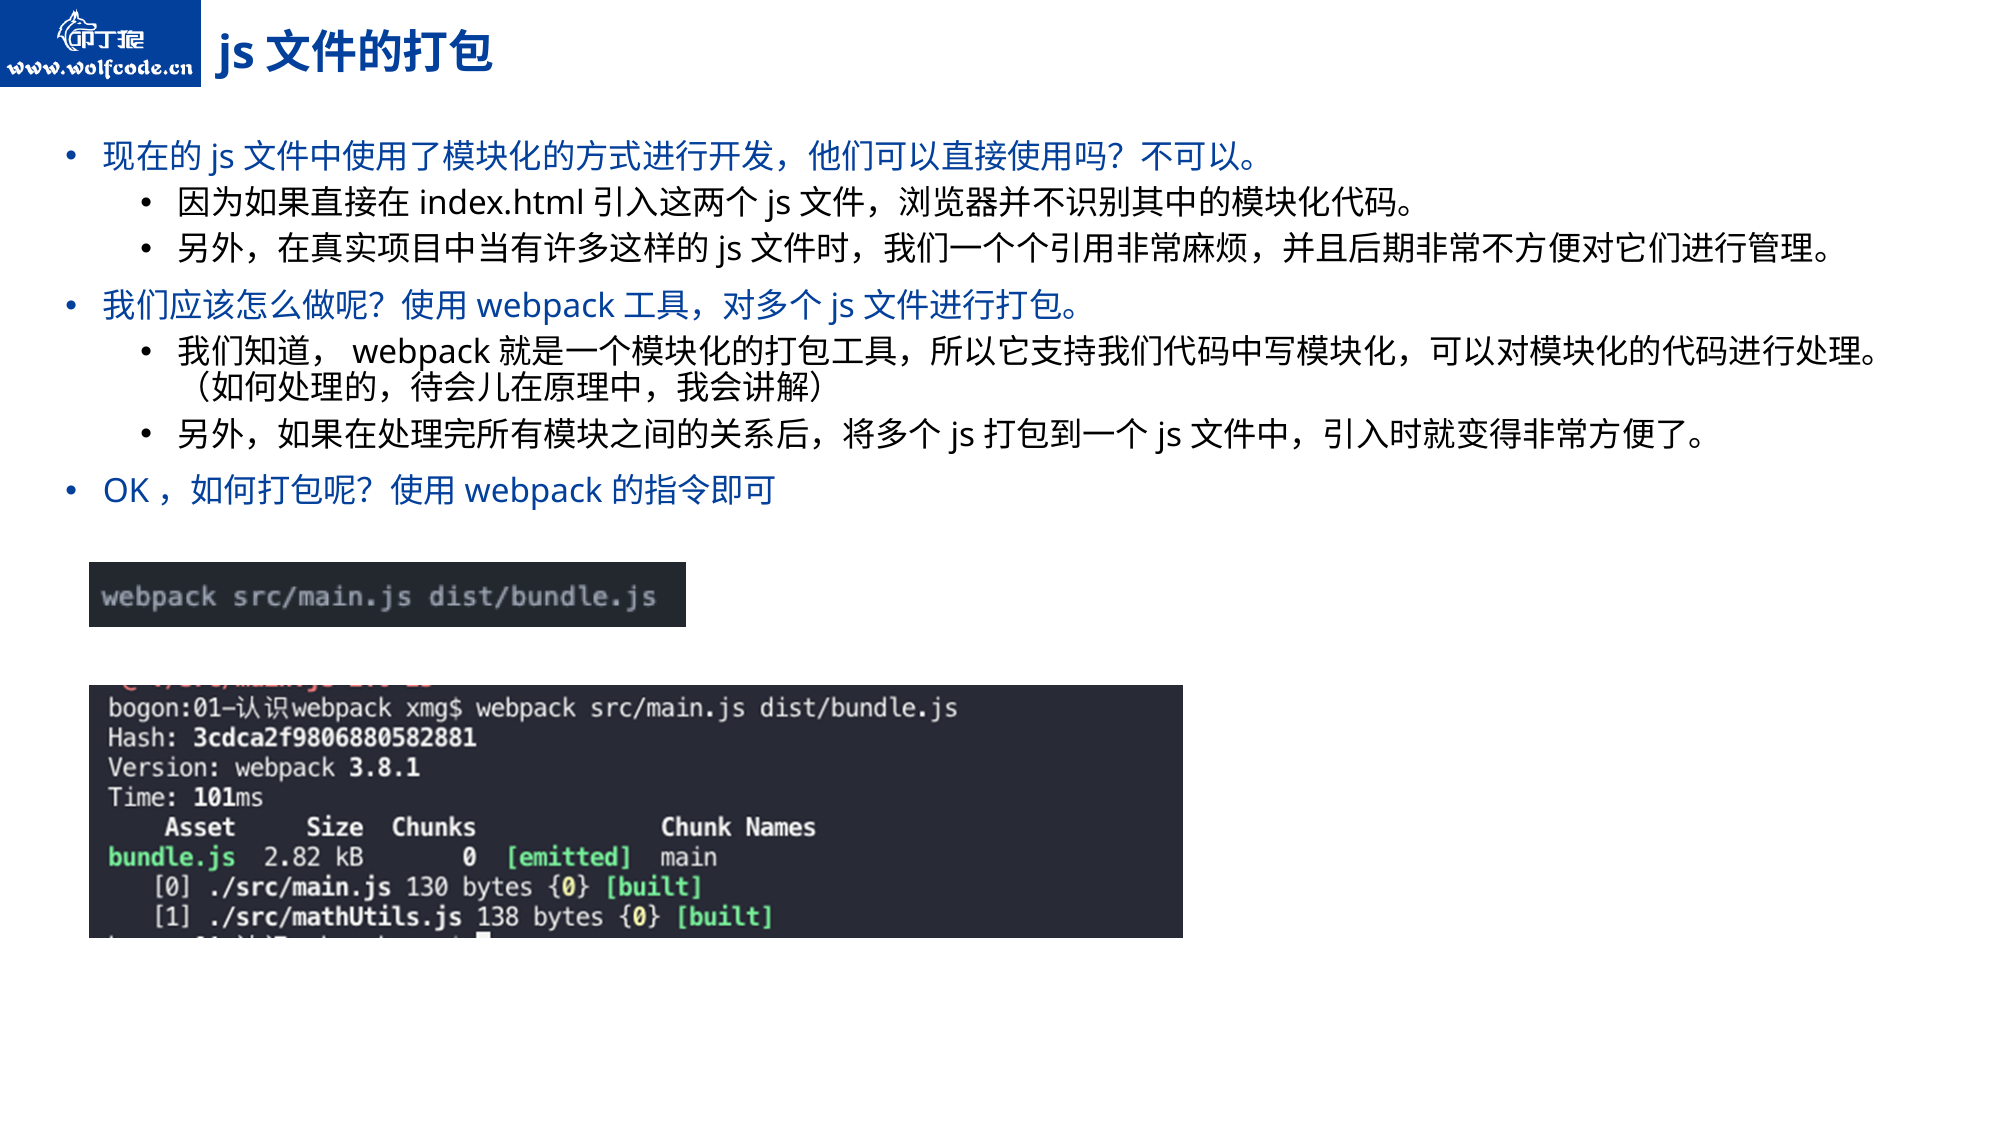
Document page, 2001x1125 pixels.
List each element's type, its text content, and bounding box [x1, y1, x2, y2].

picture [0, 0, 201, 87]
picture [89, 562, 686, 628]
text_box [980, 132, 1911, 890]
title js文件的打包 [203, 21, 2000, 98]
list 现在的js文件中使用了模块化的方式进行开发，他们可以直接使用吗？不可以。 因为如果直接在index.html引入这两个js文件，浏览器并不识别其中的模块化代码。 另外，在真实项目中当有许多这样的js文件时，我们一个个引用非常麻烦，并且后期非常不方便对它们进行管理。 我们应该怎么做呢？使用webpack工具，对多个js文件进行打包。 我们知道，webpack就是一个模块化的打包工具，所以它支持我们代码中写模块化，可以对模块化的代码进行处理。（如何处理的，待会儿在原理中，我会讲解） 另外，如果在处理完所有模块之间的关系后，将多个js打包到一个js文件中，引入时就变得非常方便了。 OK，如何打包呢？使用webpack的指令即可 [50, 132, 1911, 1114]
picture [89, 685, 1183, 938]
